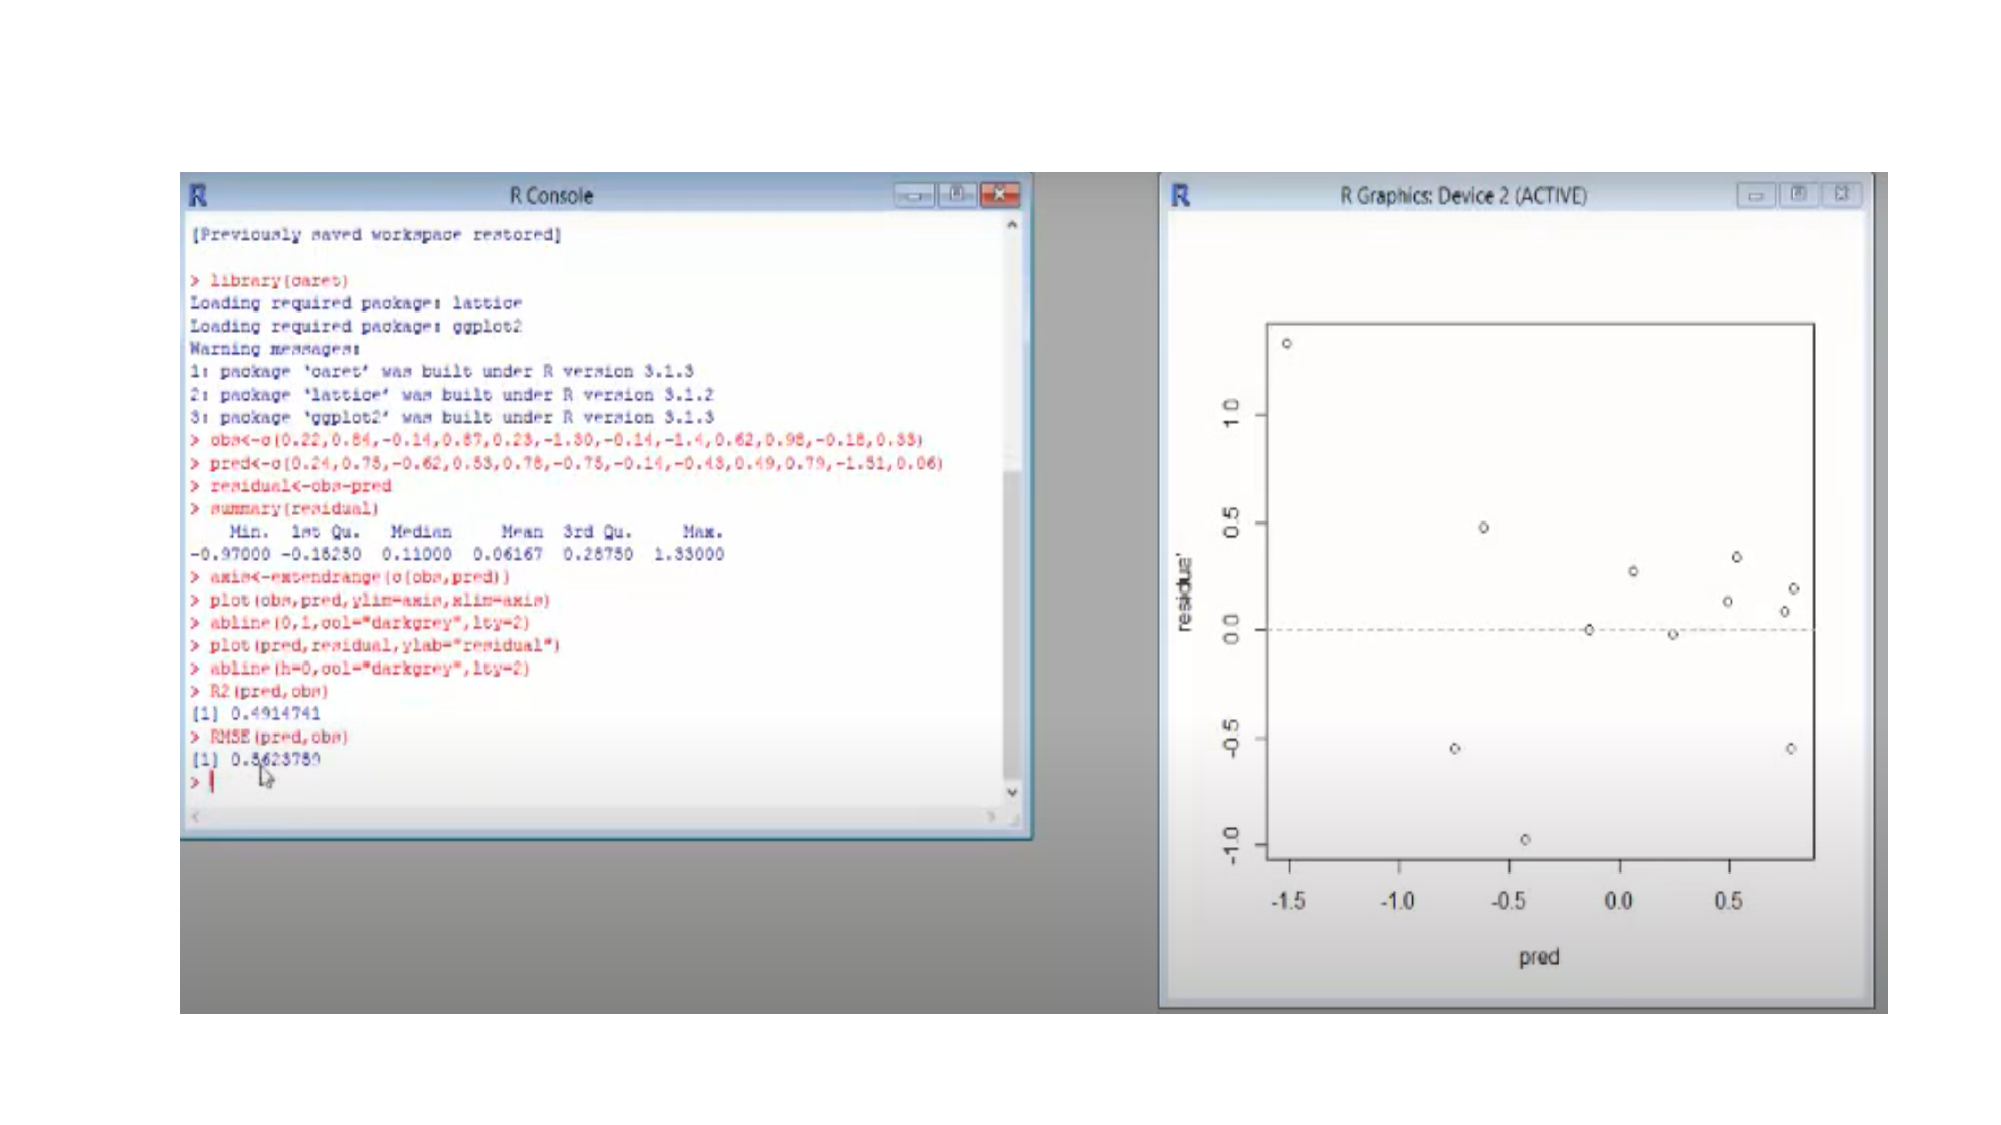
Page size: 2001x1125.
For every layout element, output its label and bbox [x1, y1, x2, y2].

list [180, 172, 1888, 1014]
